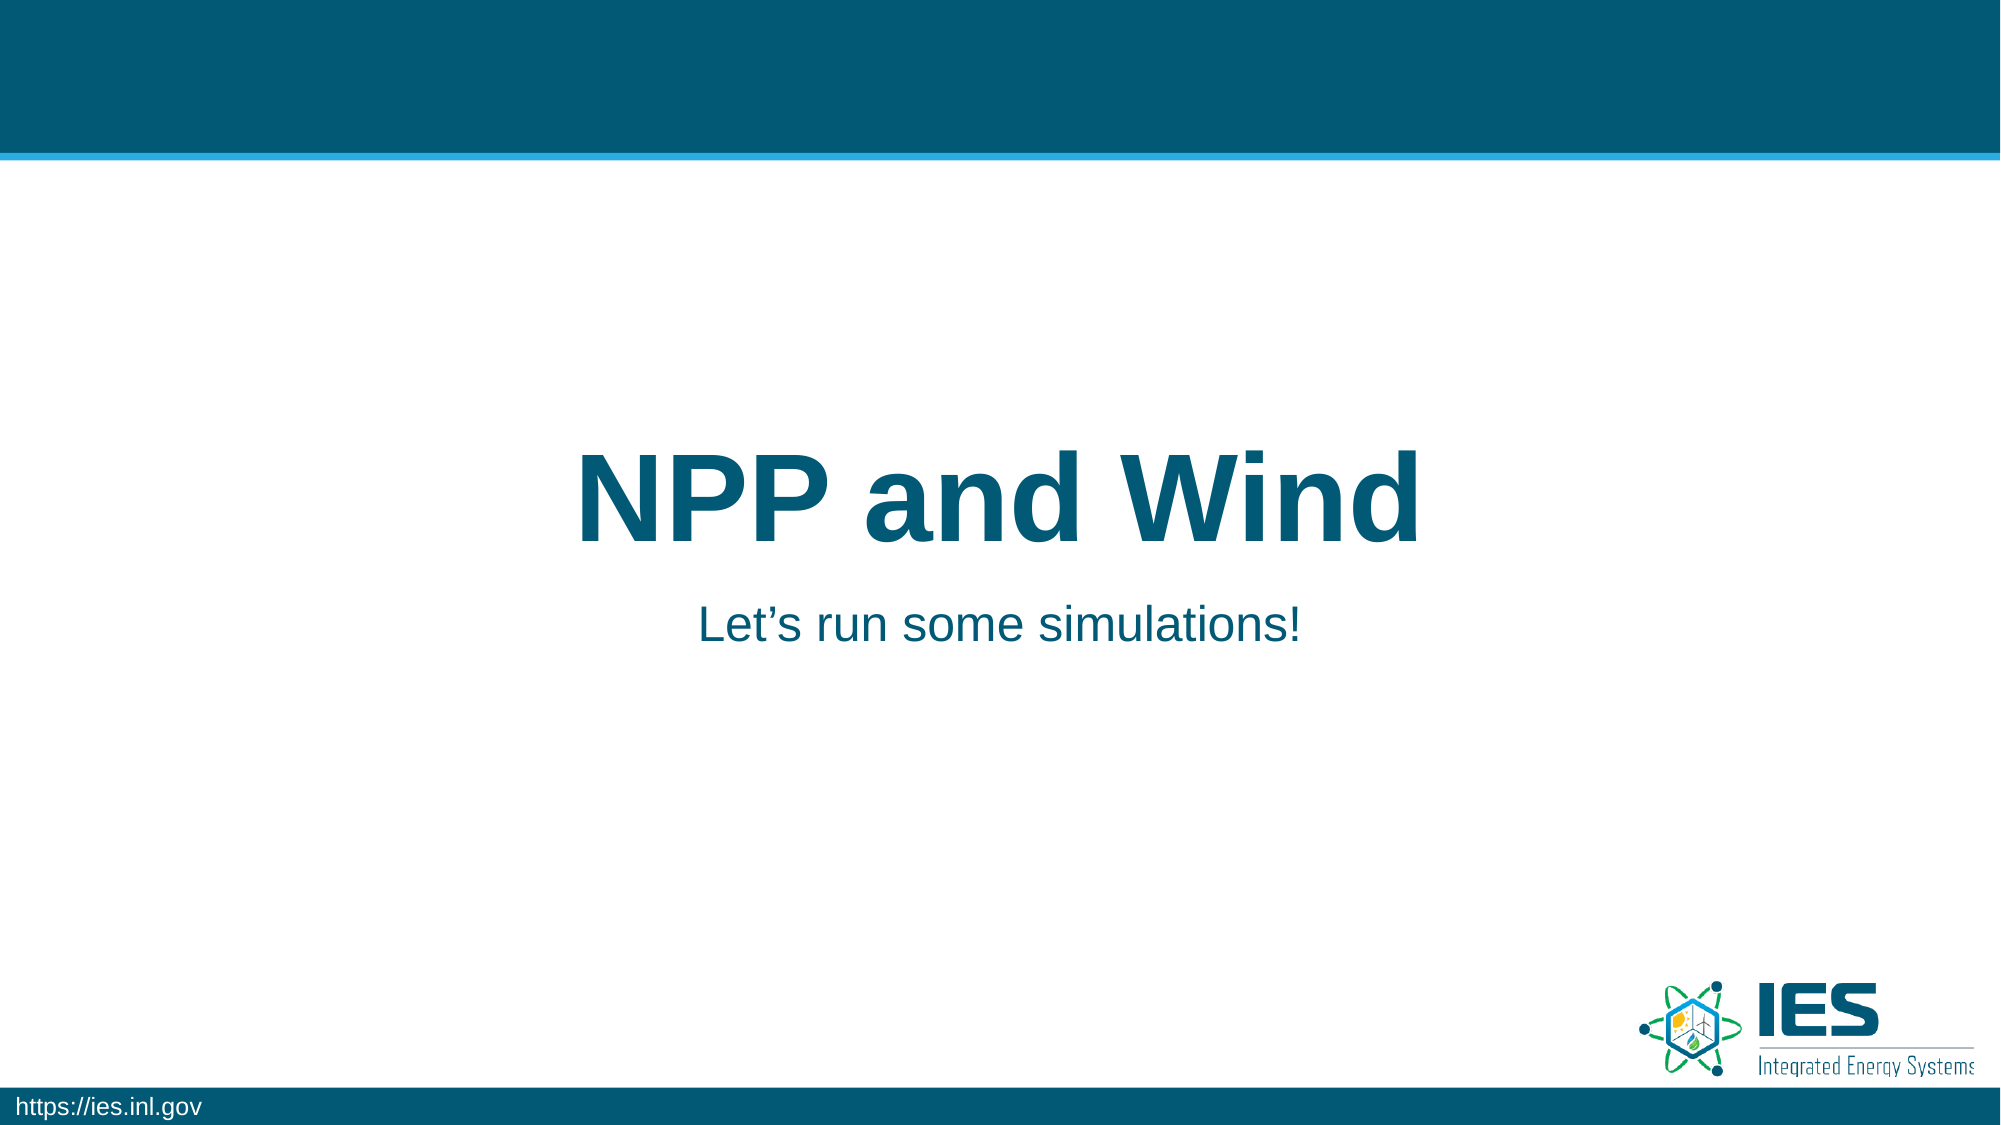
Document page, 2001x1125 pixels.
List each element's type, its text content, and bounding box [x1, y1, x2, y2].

title NPP and Wind [249, 184, 1750, 576]
subtitle Let’s run some simulations! [249, 590, 1750, 863]
